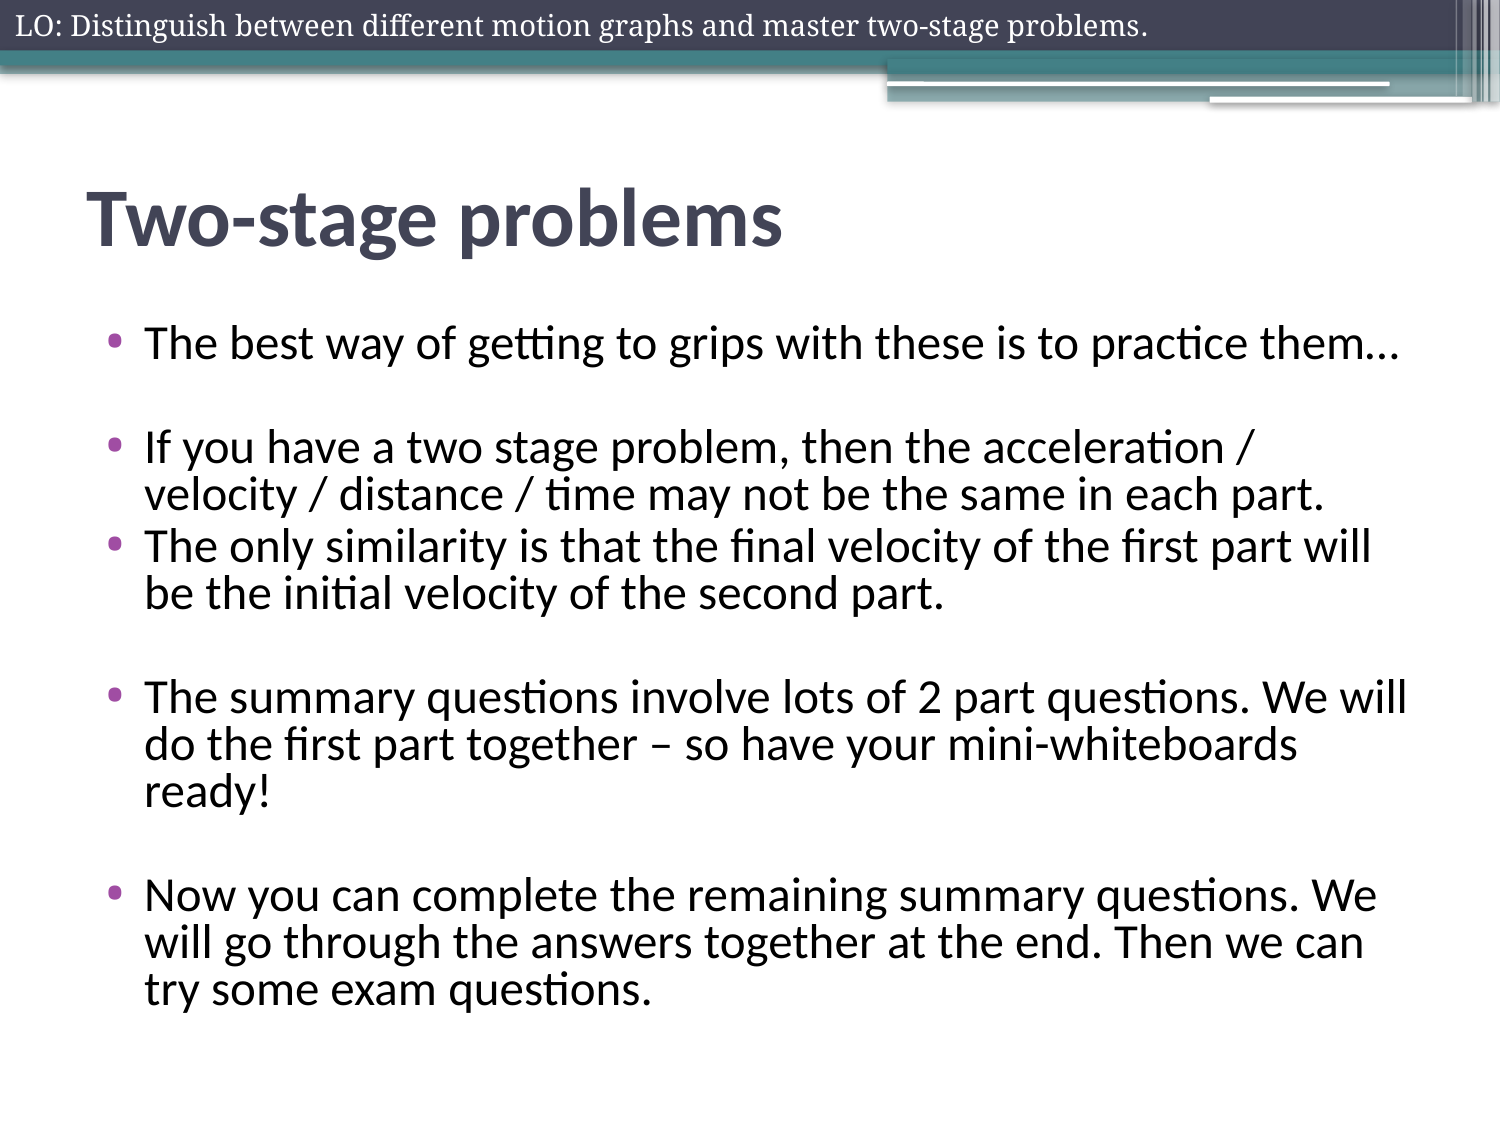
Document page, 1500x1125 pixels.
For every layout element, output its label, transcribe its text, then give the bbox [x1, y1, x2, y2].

list The best way of getting to grips with these is to practice them… If you have a two stage problem, then the acceleration / velocity / distance / time may not be the same in each part. The only similarity is that the final velocity of the first part will be the initial velocity of the second part. The summary questions involve lots of 2 part questions. We will do the first part together – so have your mini-whiteboards ready! Now you can complete the remaining summary questions. We will go through the answers together at the end. Then we can try some exam questions. [75, 314, 1425, 1079]
text_box LO: Distinguish between different motion graphs and master two-stage problems. [0, 0, 1495, 50]
title Two-stage problems [72, 125, 1423, 301]
